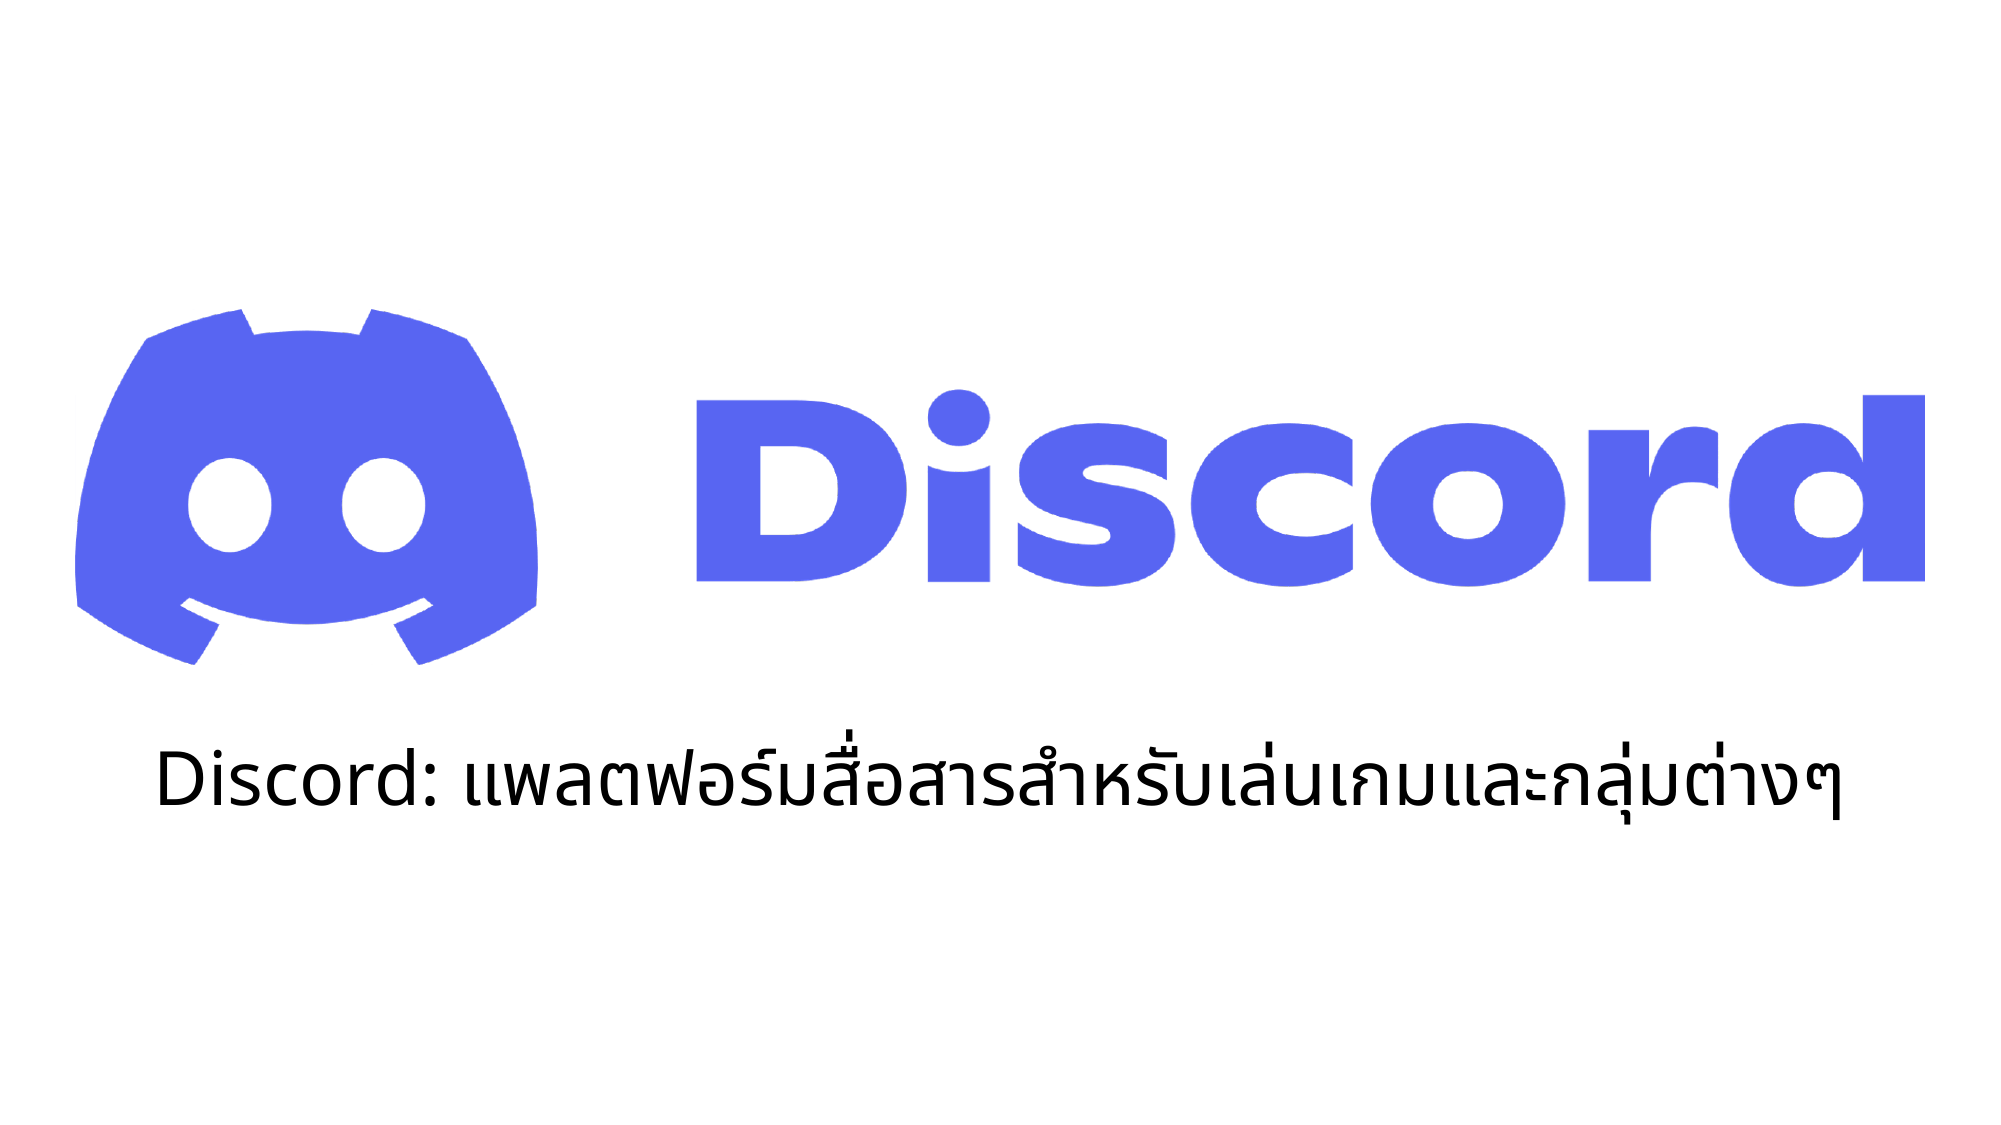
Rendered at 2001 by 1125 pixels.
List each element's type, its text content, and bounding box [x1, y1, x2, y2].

picture [74, 309, 1926, 665]
text_box Discord: แพลตฟอร์มสื่อสารสำหรับเล่นเกมและกลุ่มต่างๆ [136, 723, 1864, 828]
